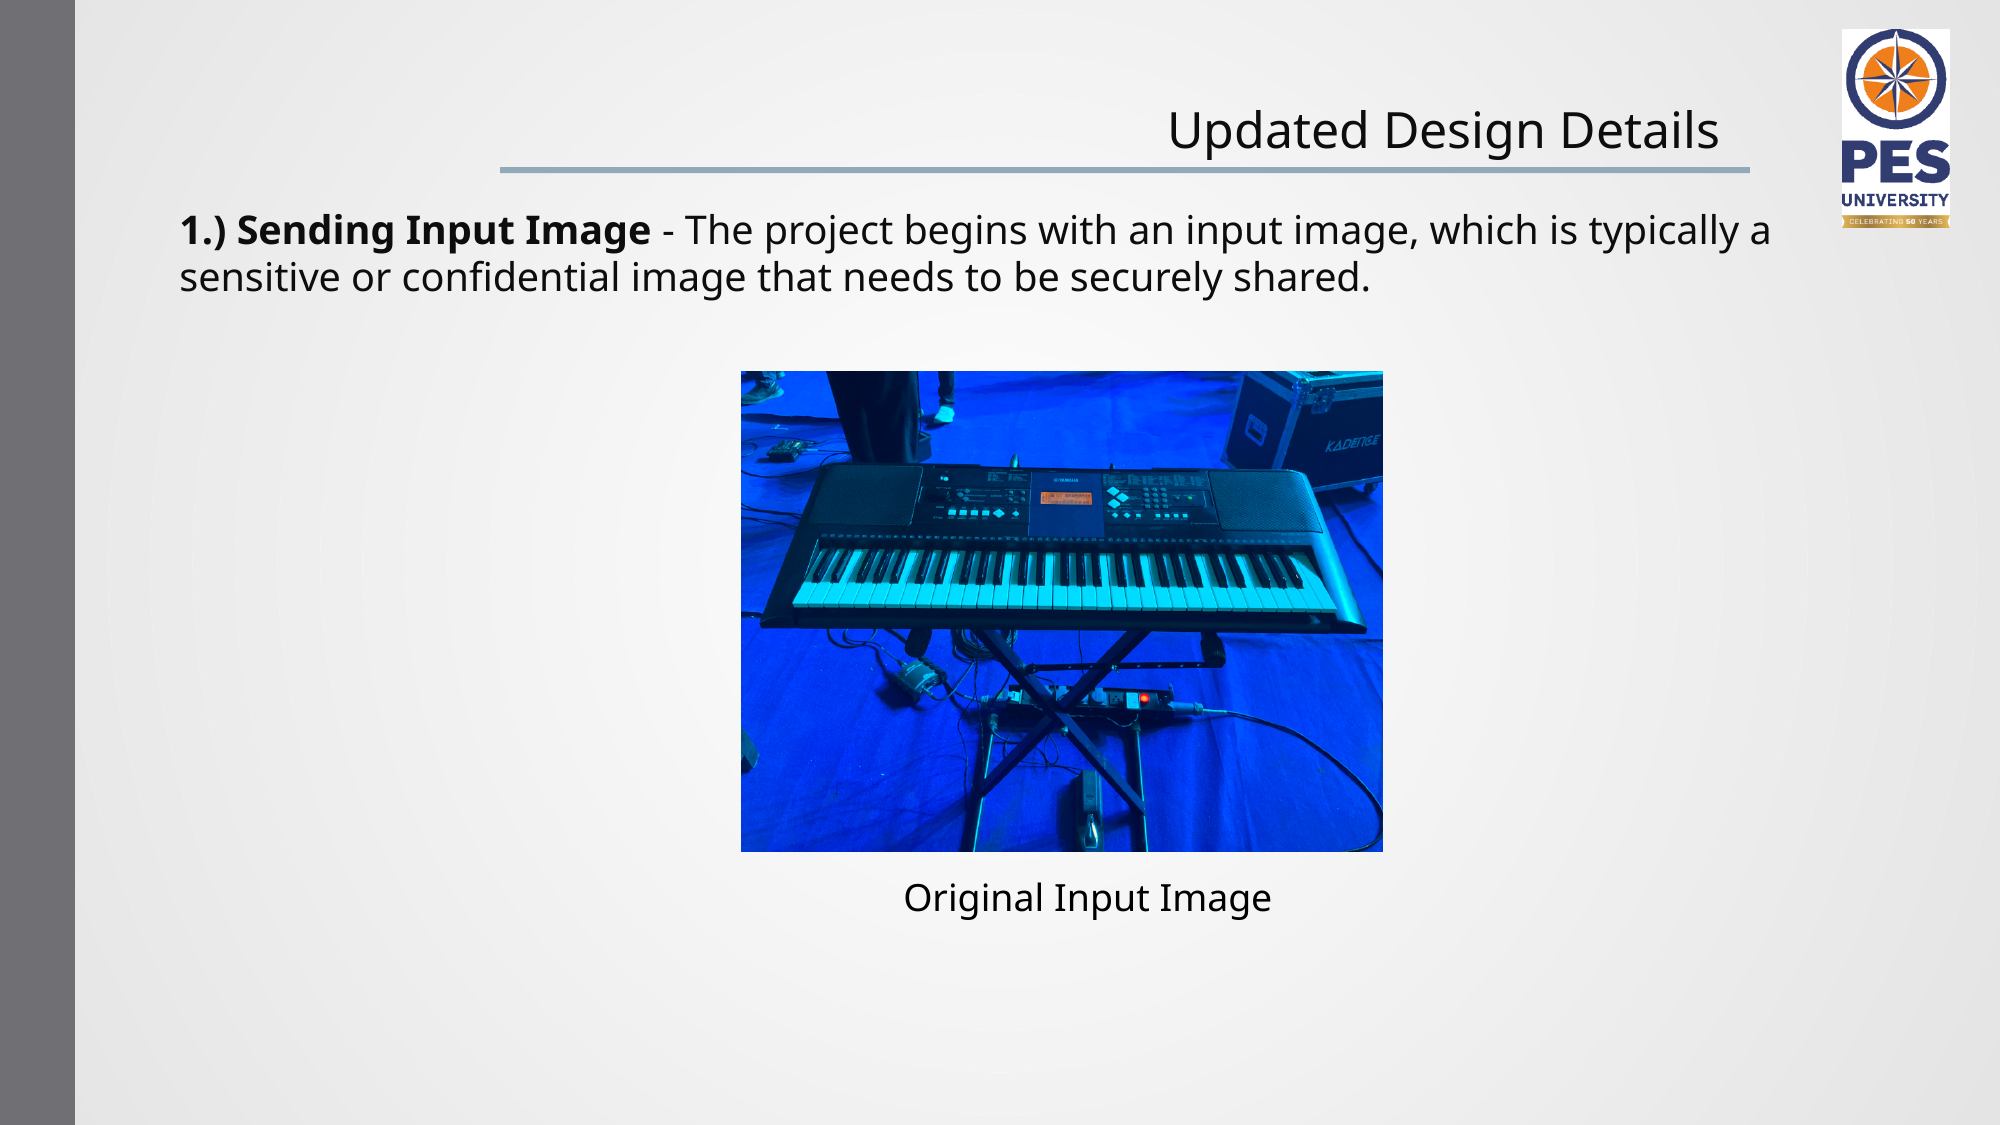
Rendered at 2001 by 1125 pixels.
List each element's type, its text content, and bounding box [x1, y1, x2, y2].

text_box [500, 167, 1750, 174]
picture [741, 371, 1383, 853]
text_box 1.) Sending Input Image - The project begins with an input image, which is typically a sensitive or confidential image that needs to be securely shared. [164, 197, 1897, 402]
text_box Updated Design Details [460, 90, 1736, 167]
picture [1842, 29, 1951, 228]
picture [1311, 371, 1331, 376]
text_box Original Input Image [888, 867, 1408, 927]
